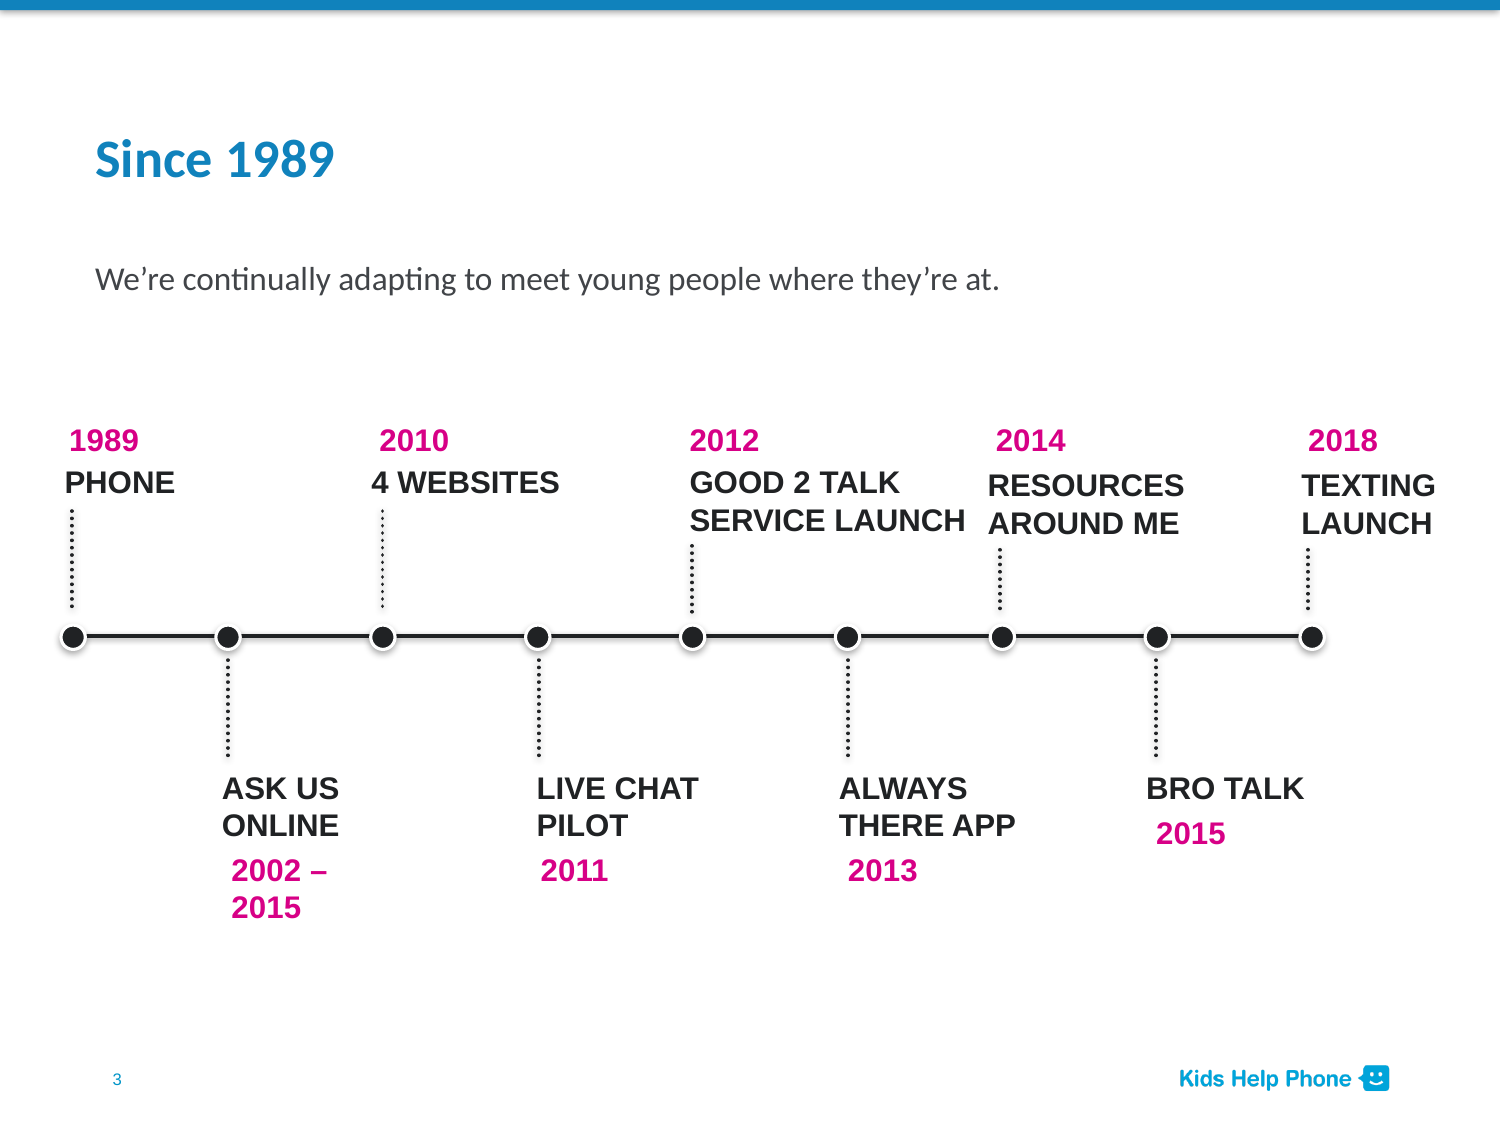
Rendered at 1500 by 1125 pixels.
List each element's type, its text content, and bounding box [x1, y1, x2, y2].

list We’re continually adapting to meet young people where they’re at. [95, 216, 1395, 411]
text_box Since 1989 [95, 94, 1441, 189]
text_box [53, 413, 1447, 934]
